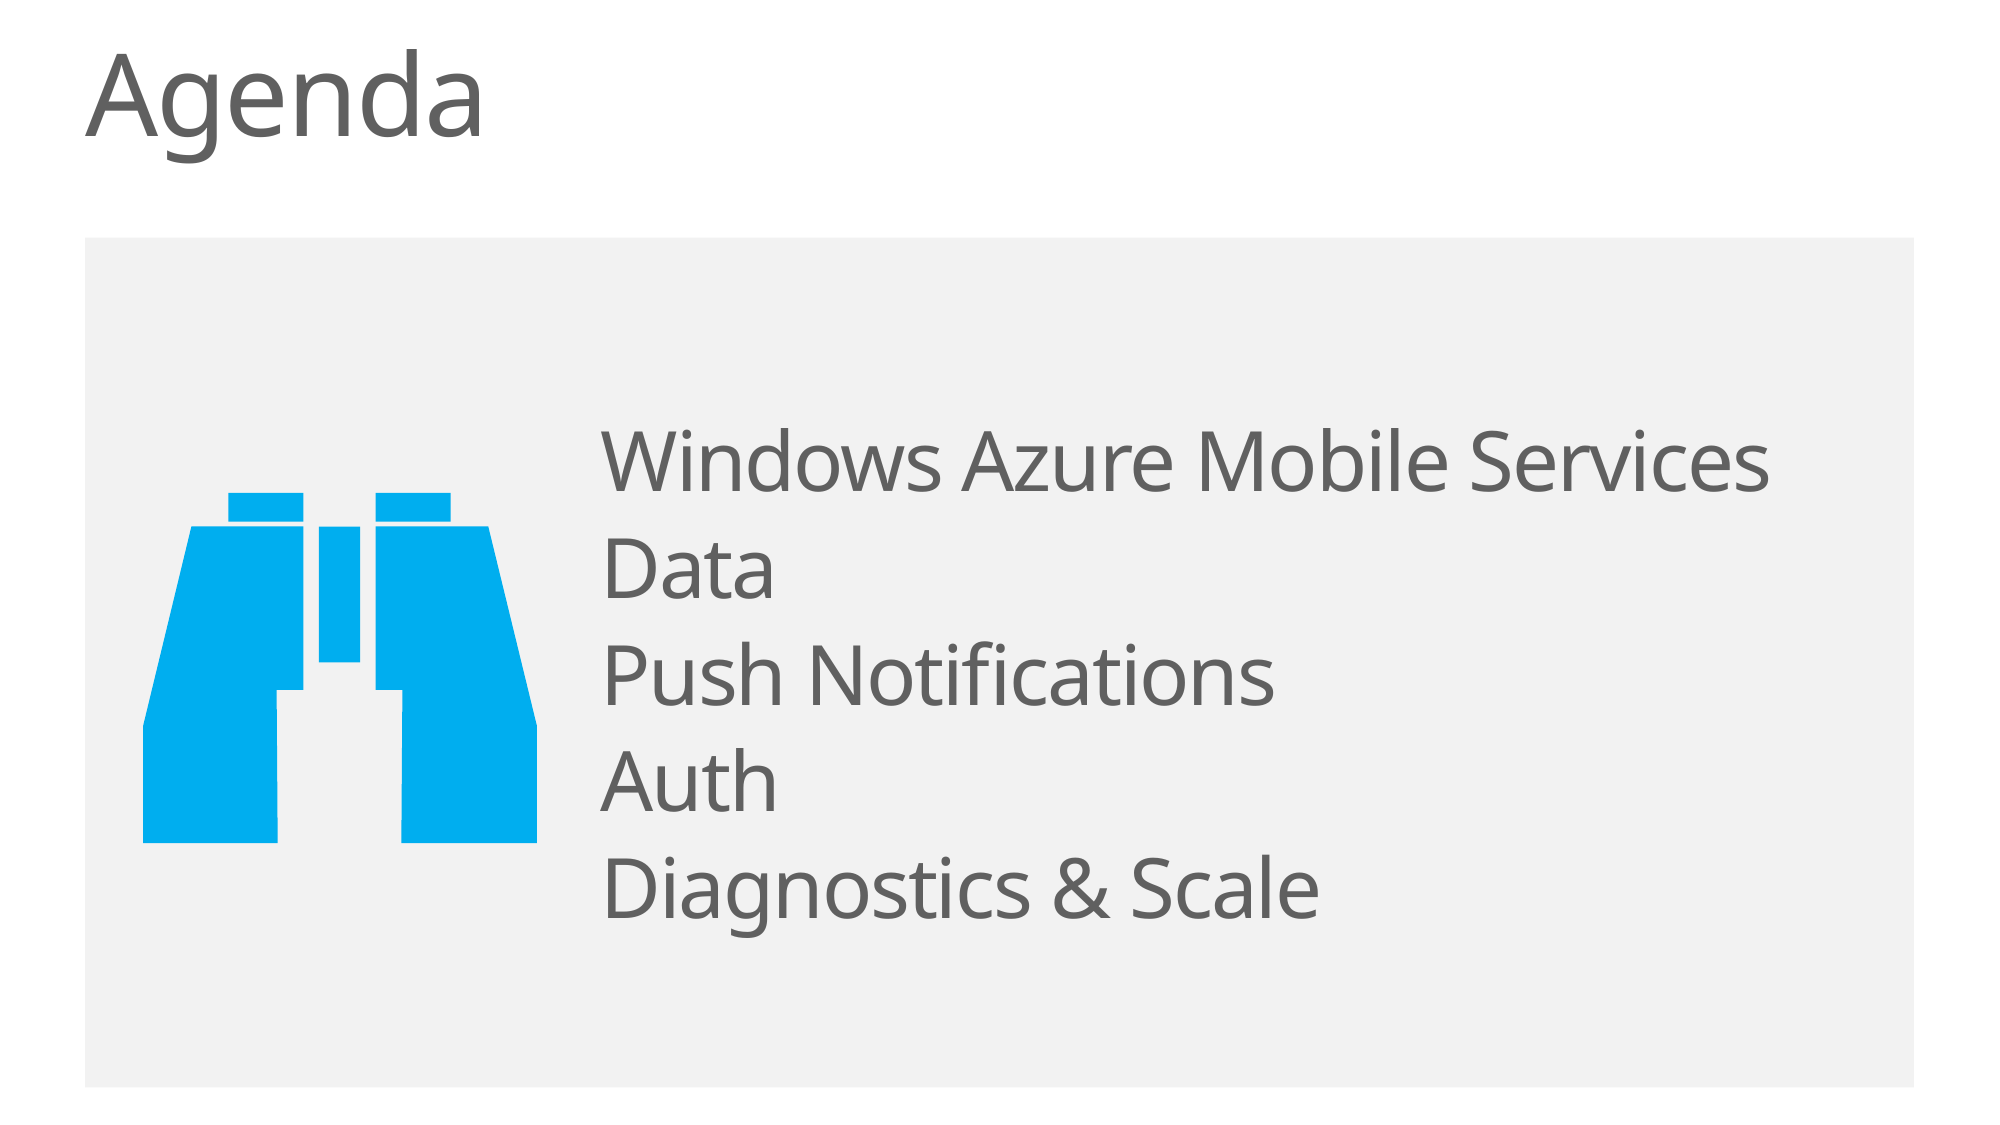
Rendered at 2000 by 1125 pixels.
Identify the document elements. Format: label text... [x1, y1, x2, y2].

list Agenda [85, 37, 1914, 162]
subtitle Windows Azure Mobile Services Data Push Notifications Auth Diagnostics & Scale [570, 380, 1907, 946]
